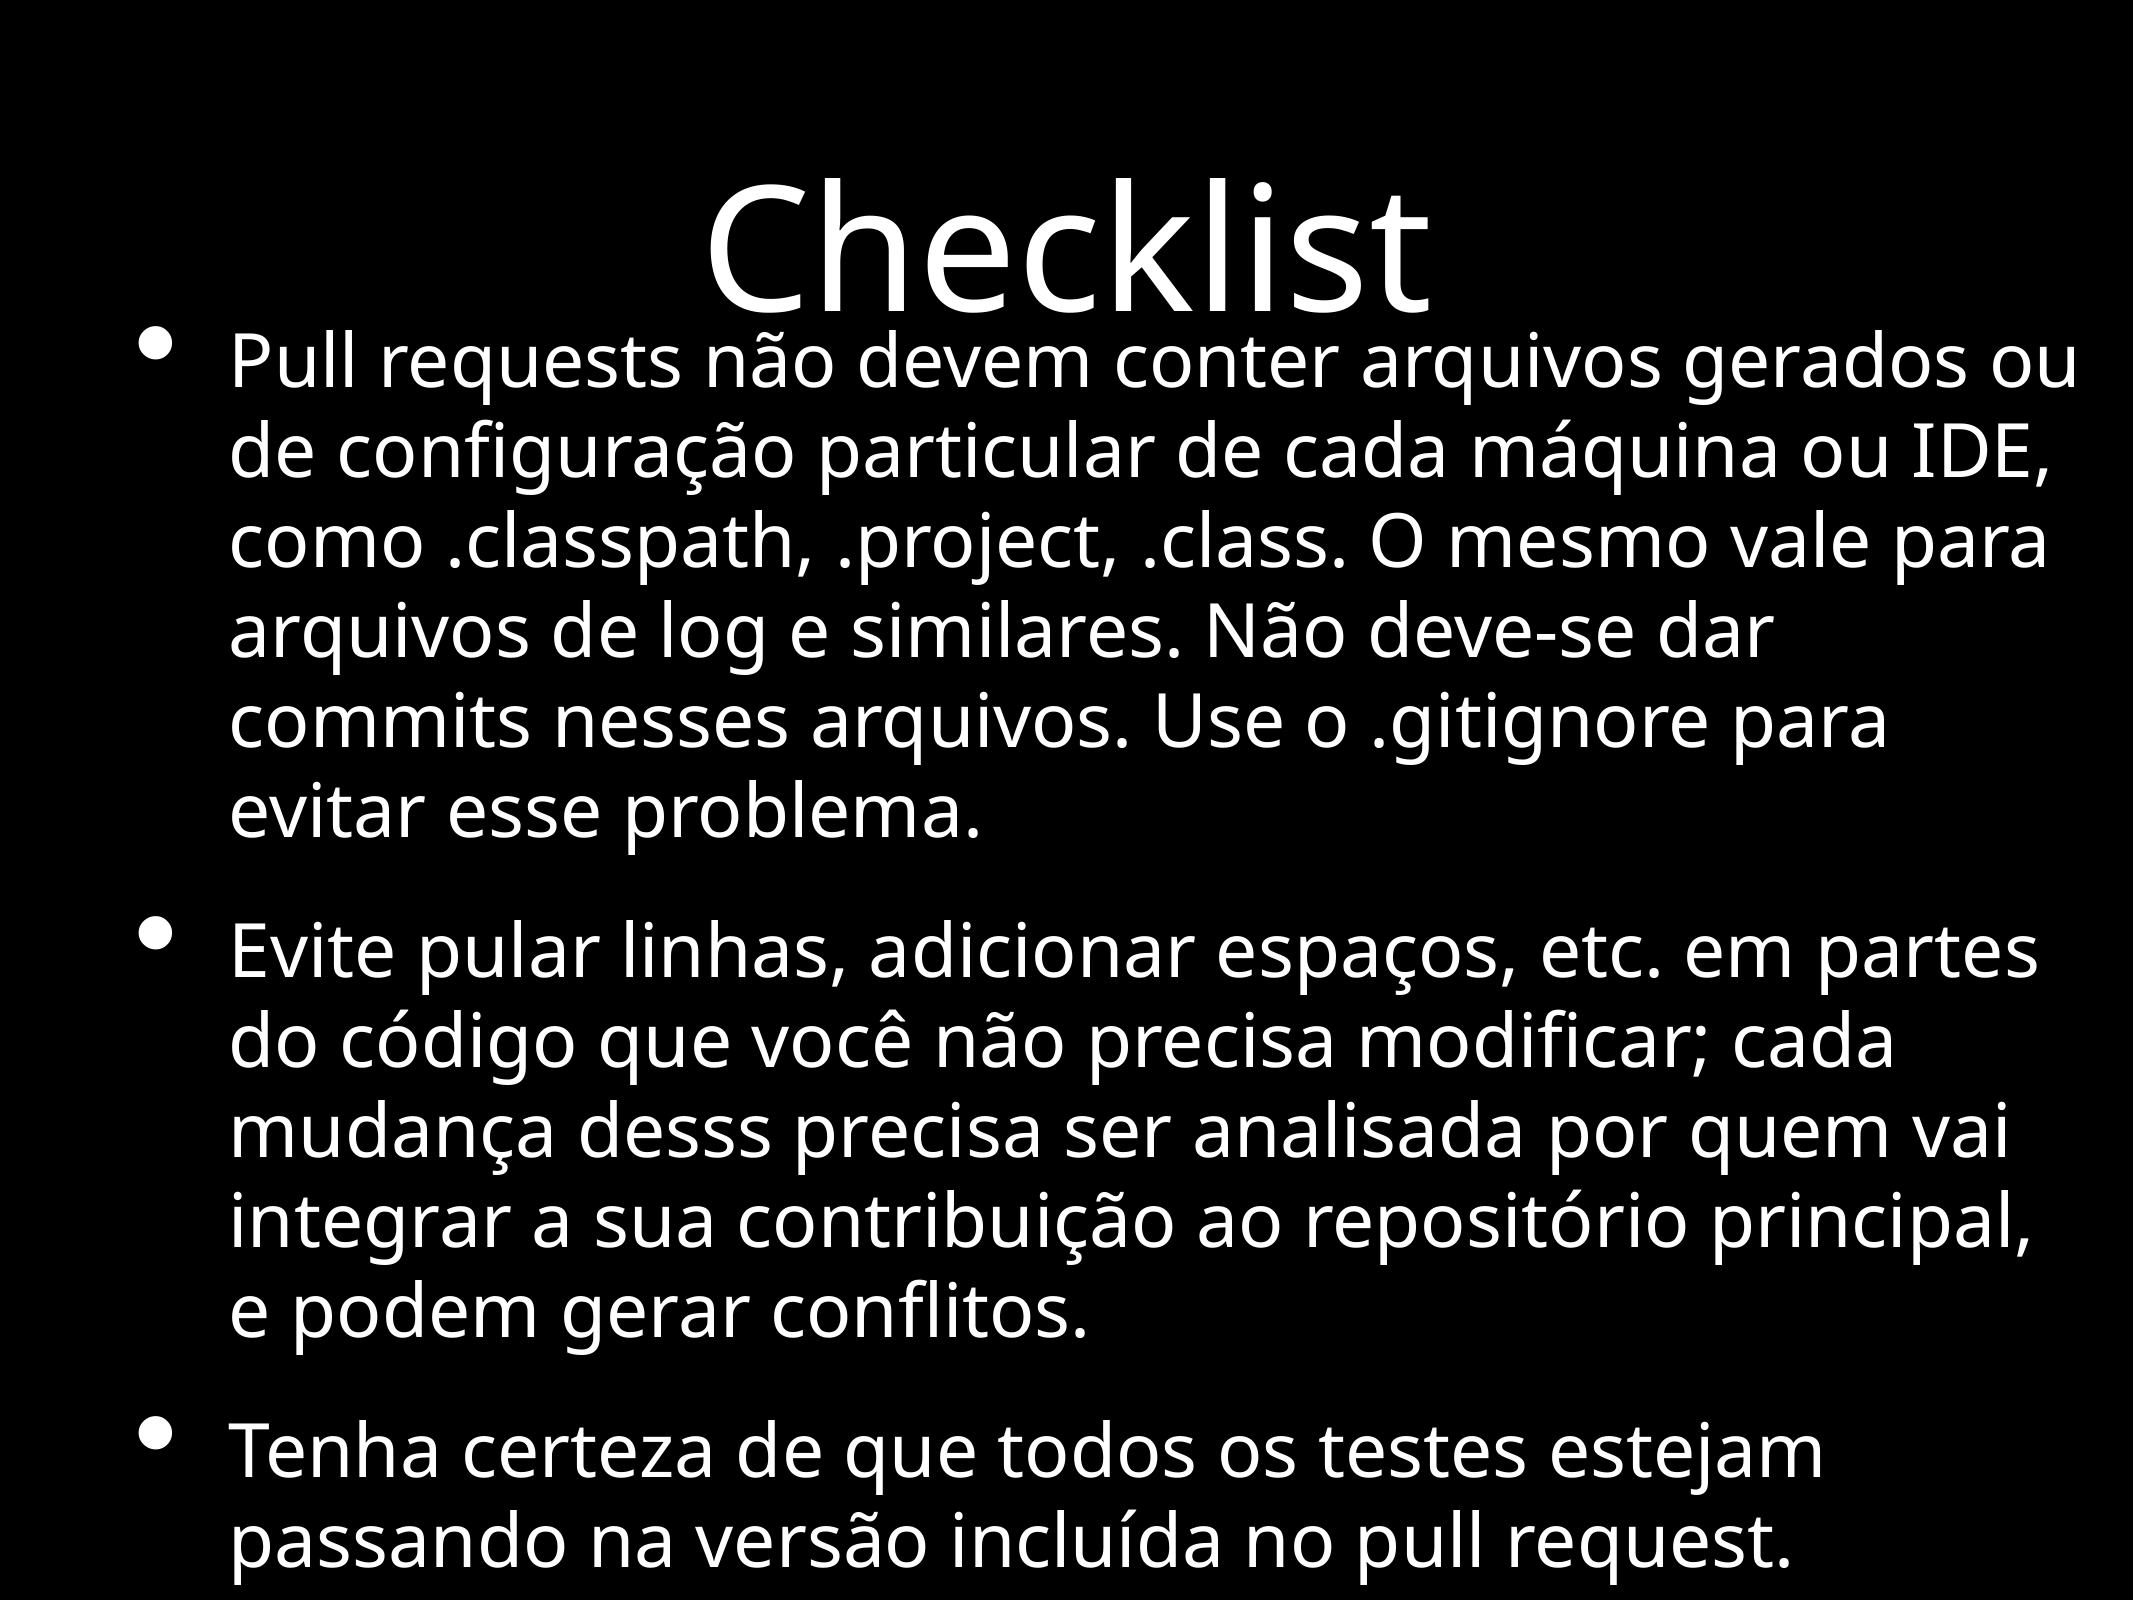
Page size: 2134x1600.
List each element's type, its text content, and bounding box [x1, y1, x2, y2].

title Checklist [207, 41, 1926, 215]
list Pull requests não devem conter arquivos gerados ou de configuração particular de cada máquina ou IDE, como .classpath, .project, .class. O mesmo vale para arquivos de log e similares. Não deve-se dar commits nesses arquivos. Use o .gitignore para evitar esse problema. Evite pular linhas, adicionar espaços, etc. em partes do código que você não precisa modificar; cada mudança desss precisa ser analisada por quem vai integrar a sua contribuição ao repositório principal, e podem gerar conflitos. Tenha certeza de que todos os testes estejam passando na versão incluída no pull request. [73, 215, 2104, 1541]
